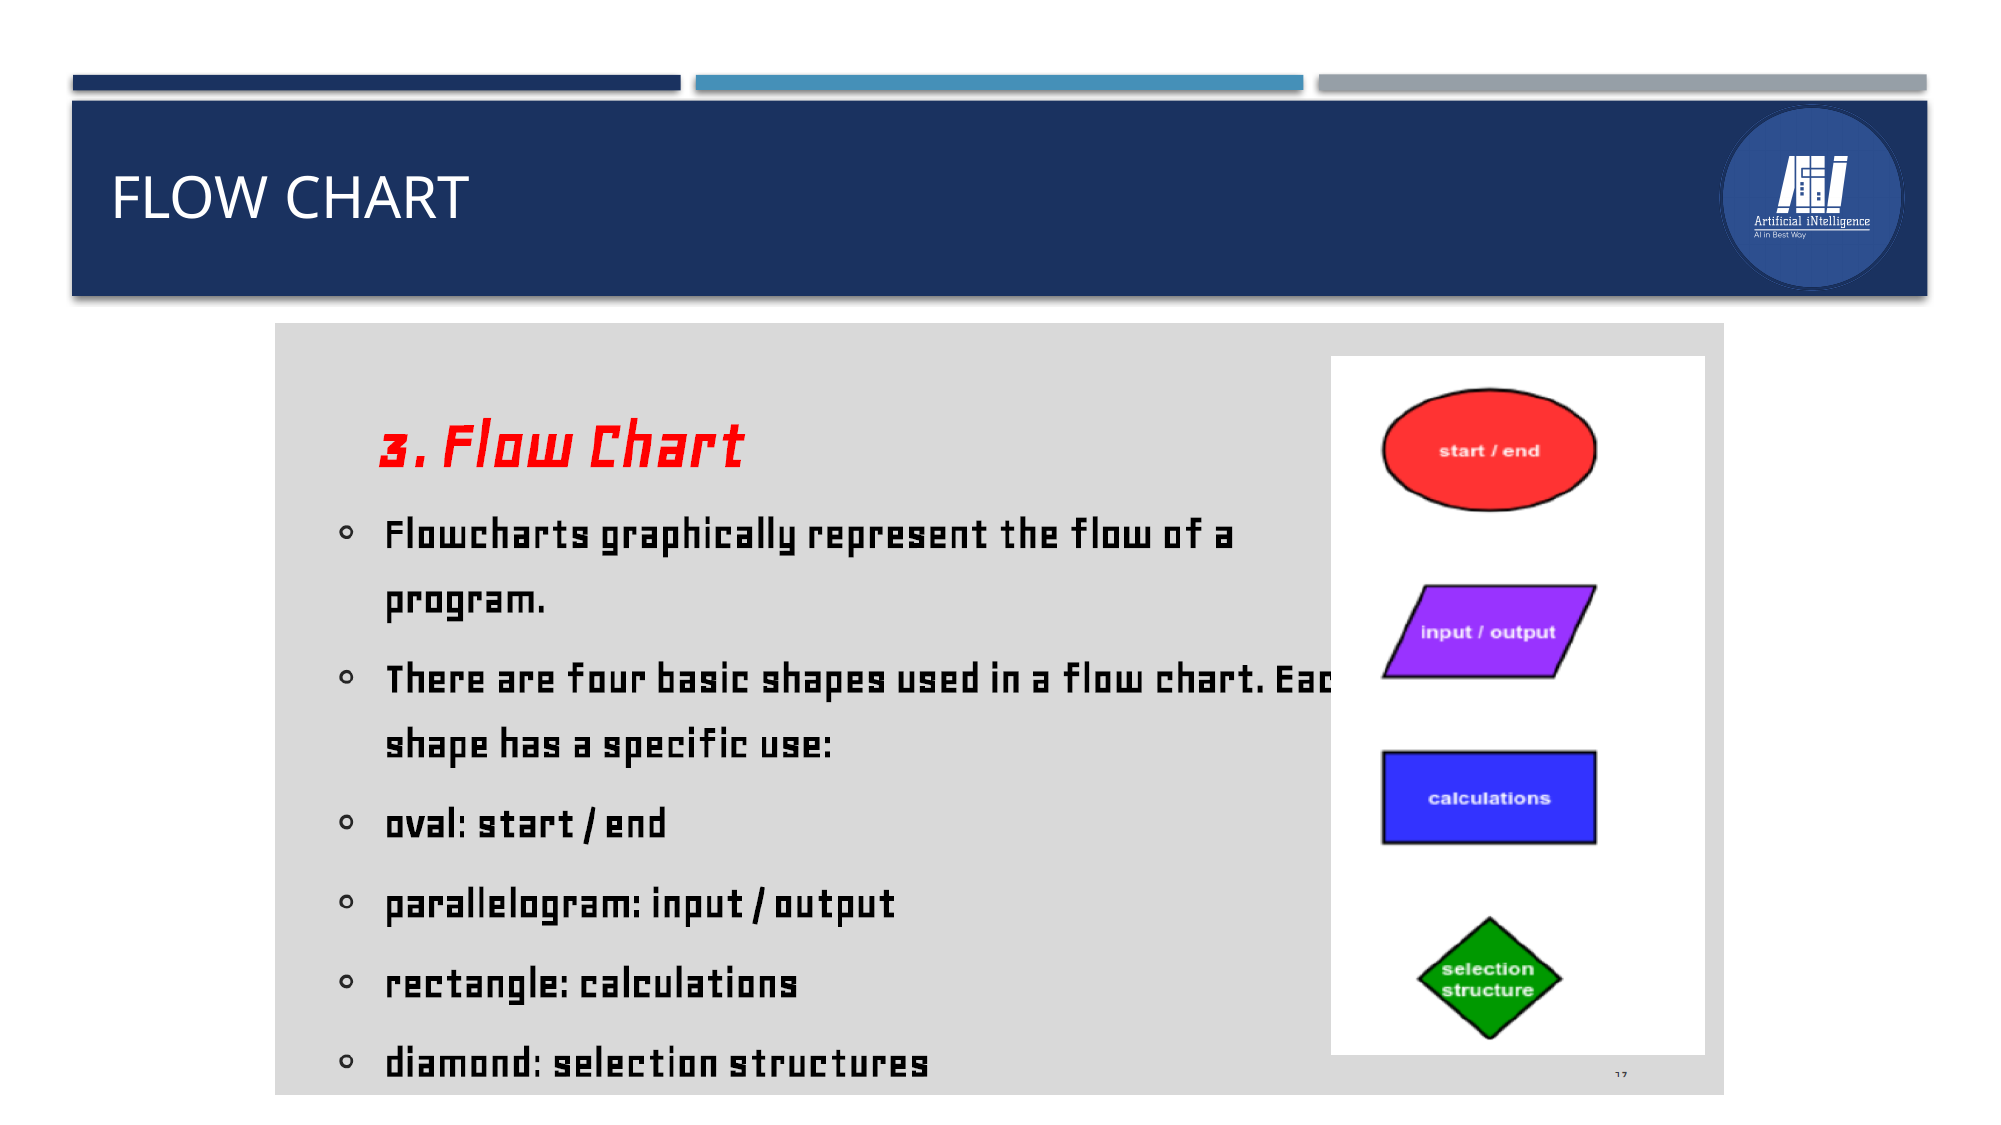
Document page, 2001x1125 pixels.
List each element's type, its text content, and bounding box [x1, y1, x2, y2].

title Flow chart [95, 71, 1905, 238]
picture [1718, 104, 1906, 291]
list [275, 322, 1725, 1096]
